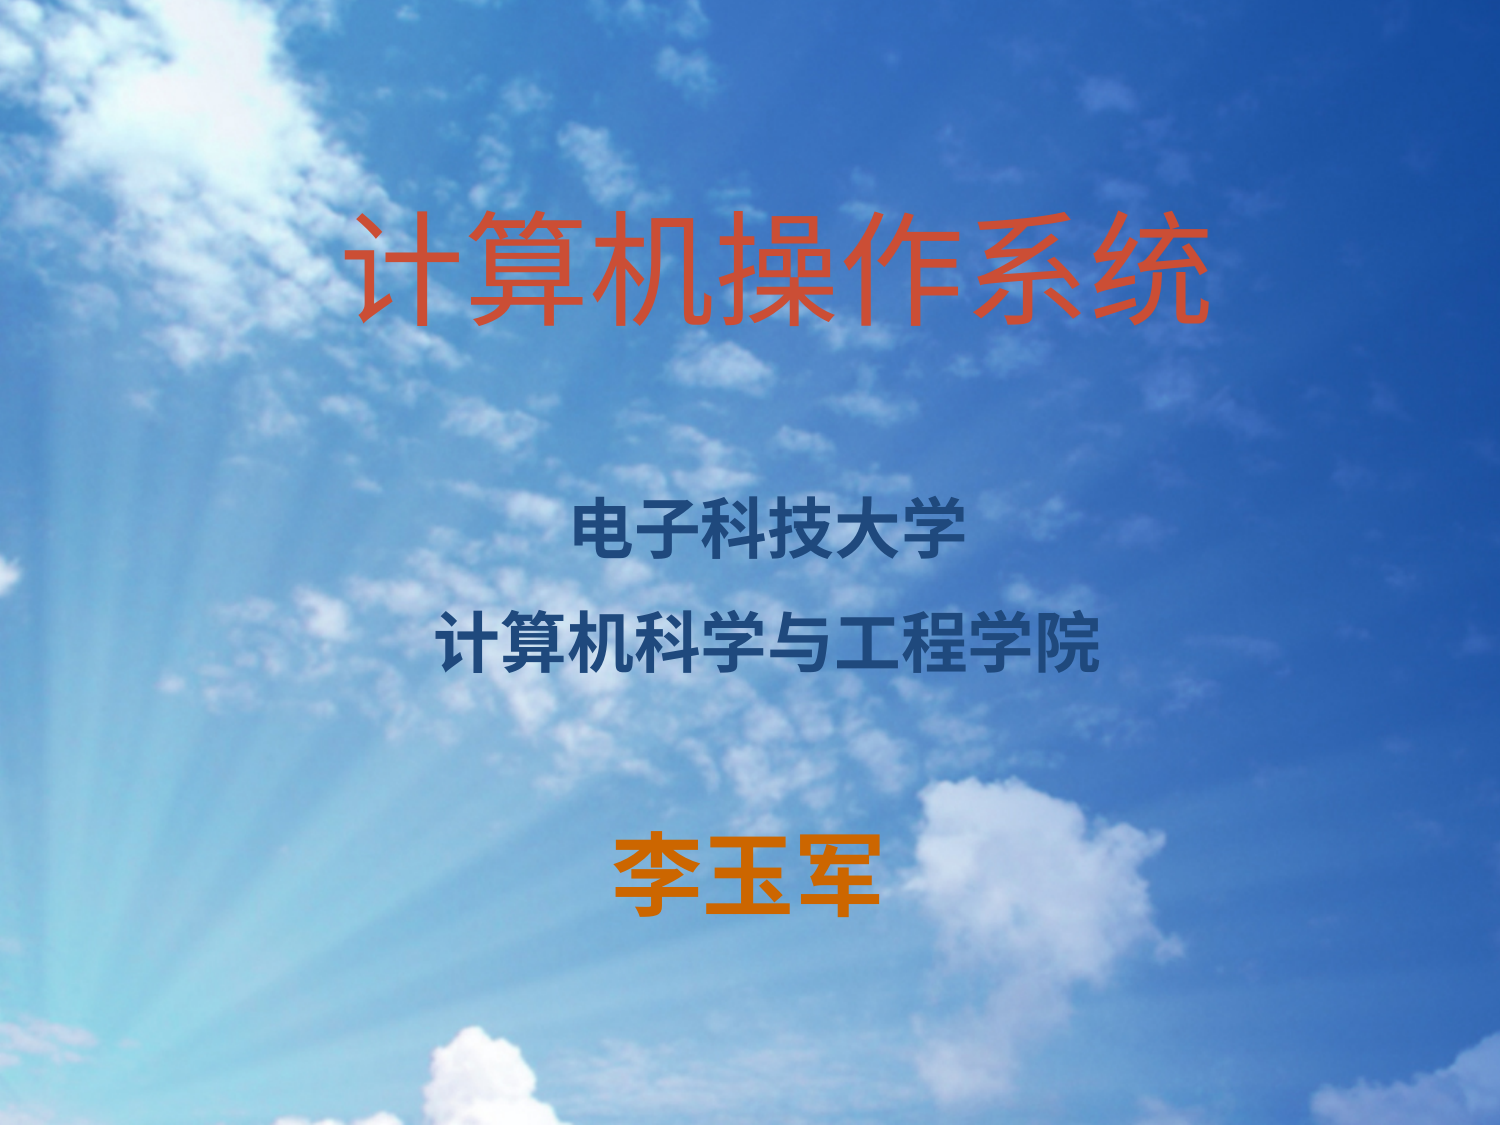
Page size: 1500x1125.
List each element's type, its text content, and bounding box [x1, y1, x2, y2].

text_box 电子科技大学 计算机科学与工程学院 [407, 479, 1129, 688]
picture [0, 0, 1500, 1125]
text_box 计算机操作系统 [324, 184, 1235, 350]
text_box 李玉军 [596, 810, 916, 936]
